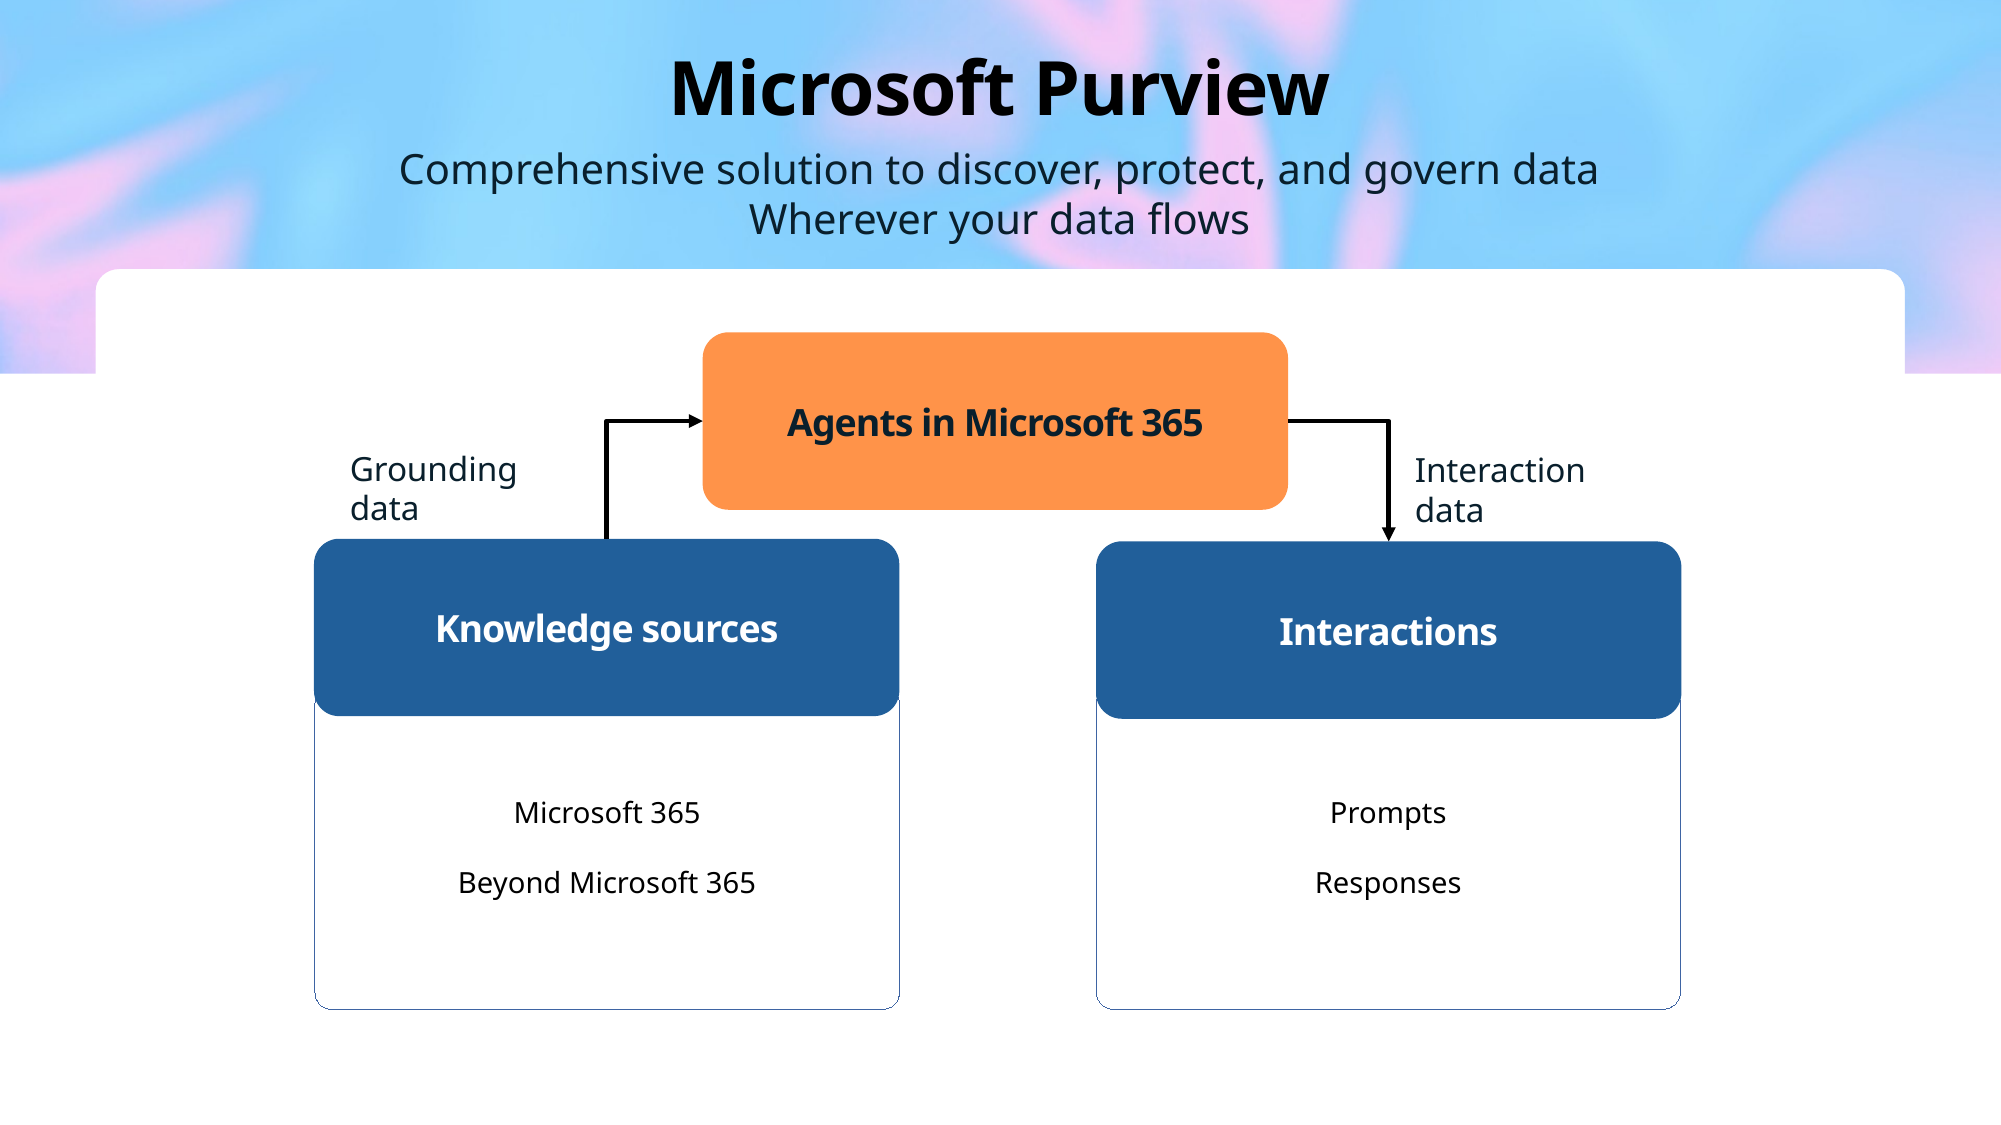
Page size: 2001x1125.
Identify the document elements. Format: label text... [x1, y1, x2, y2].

picture [0, 0, 2001, 374]
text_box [1287, 420, 1390, 542]
text_box Interaction data [1414, 448, 1651, 529]
text_box Prompts Responses [1179, 787, 1598, 907]
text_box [595, 431, 714, 529]
text_box [1096, 701, 1681, 1010]
text_box [314, 699, 900, 1010]
text_box Agents in Microsoft 365 [702, 374, 1289, 510]
text_box Interactions [1096, 541, 1682, 719]
text_box Knowledge sources [313, 538, 900, 717]
text_box Grounding data [349, 447, 586, 528]
text_box Microsoft 365 Beyond Microsoft 365 [410, 787, 804, 907]
